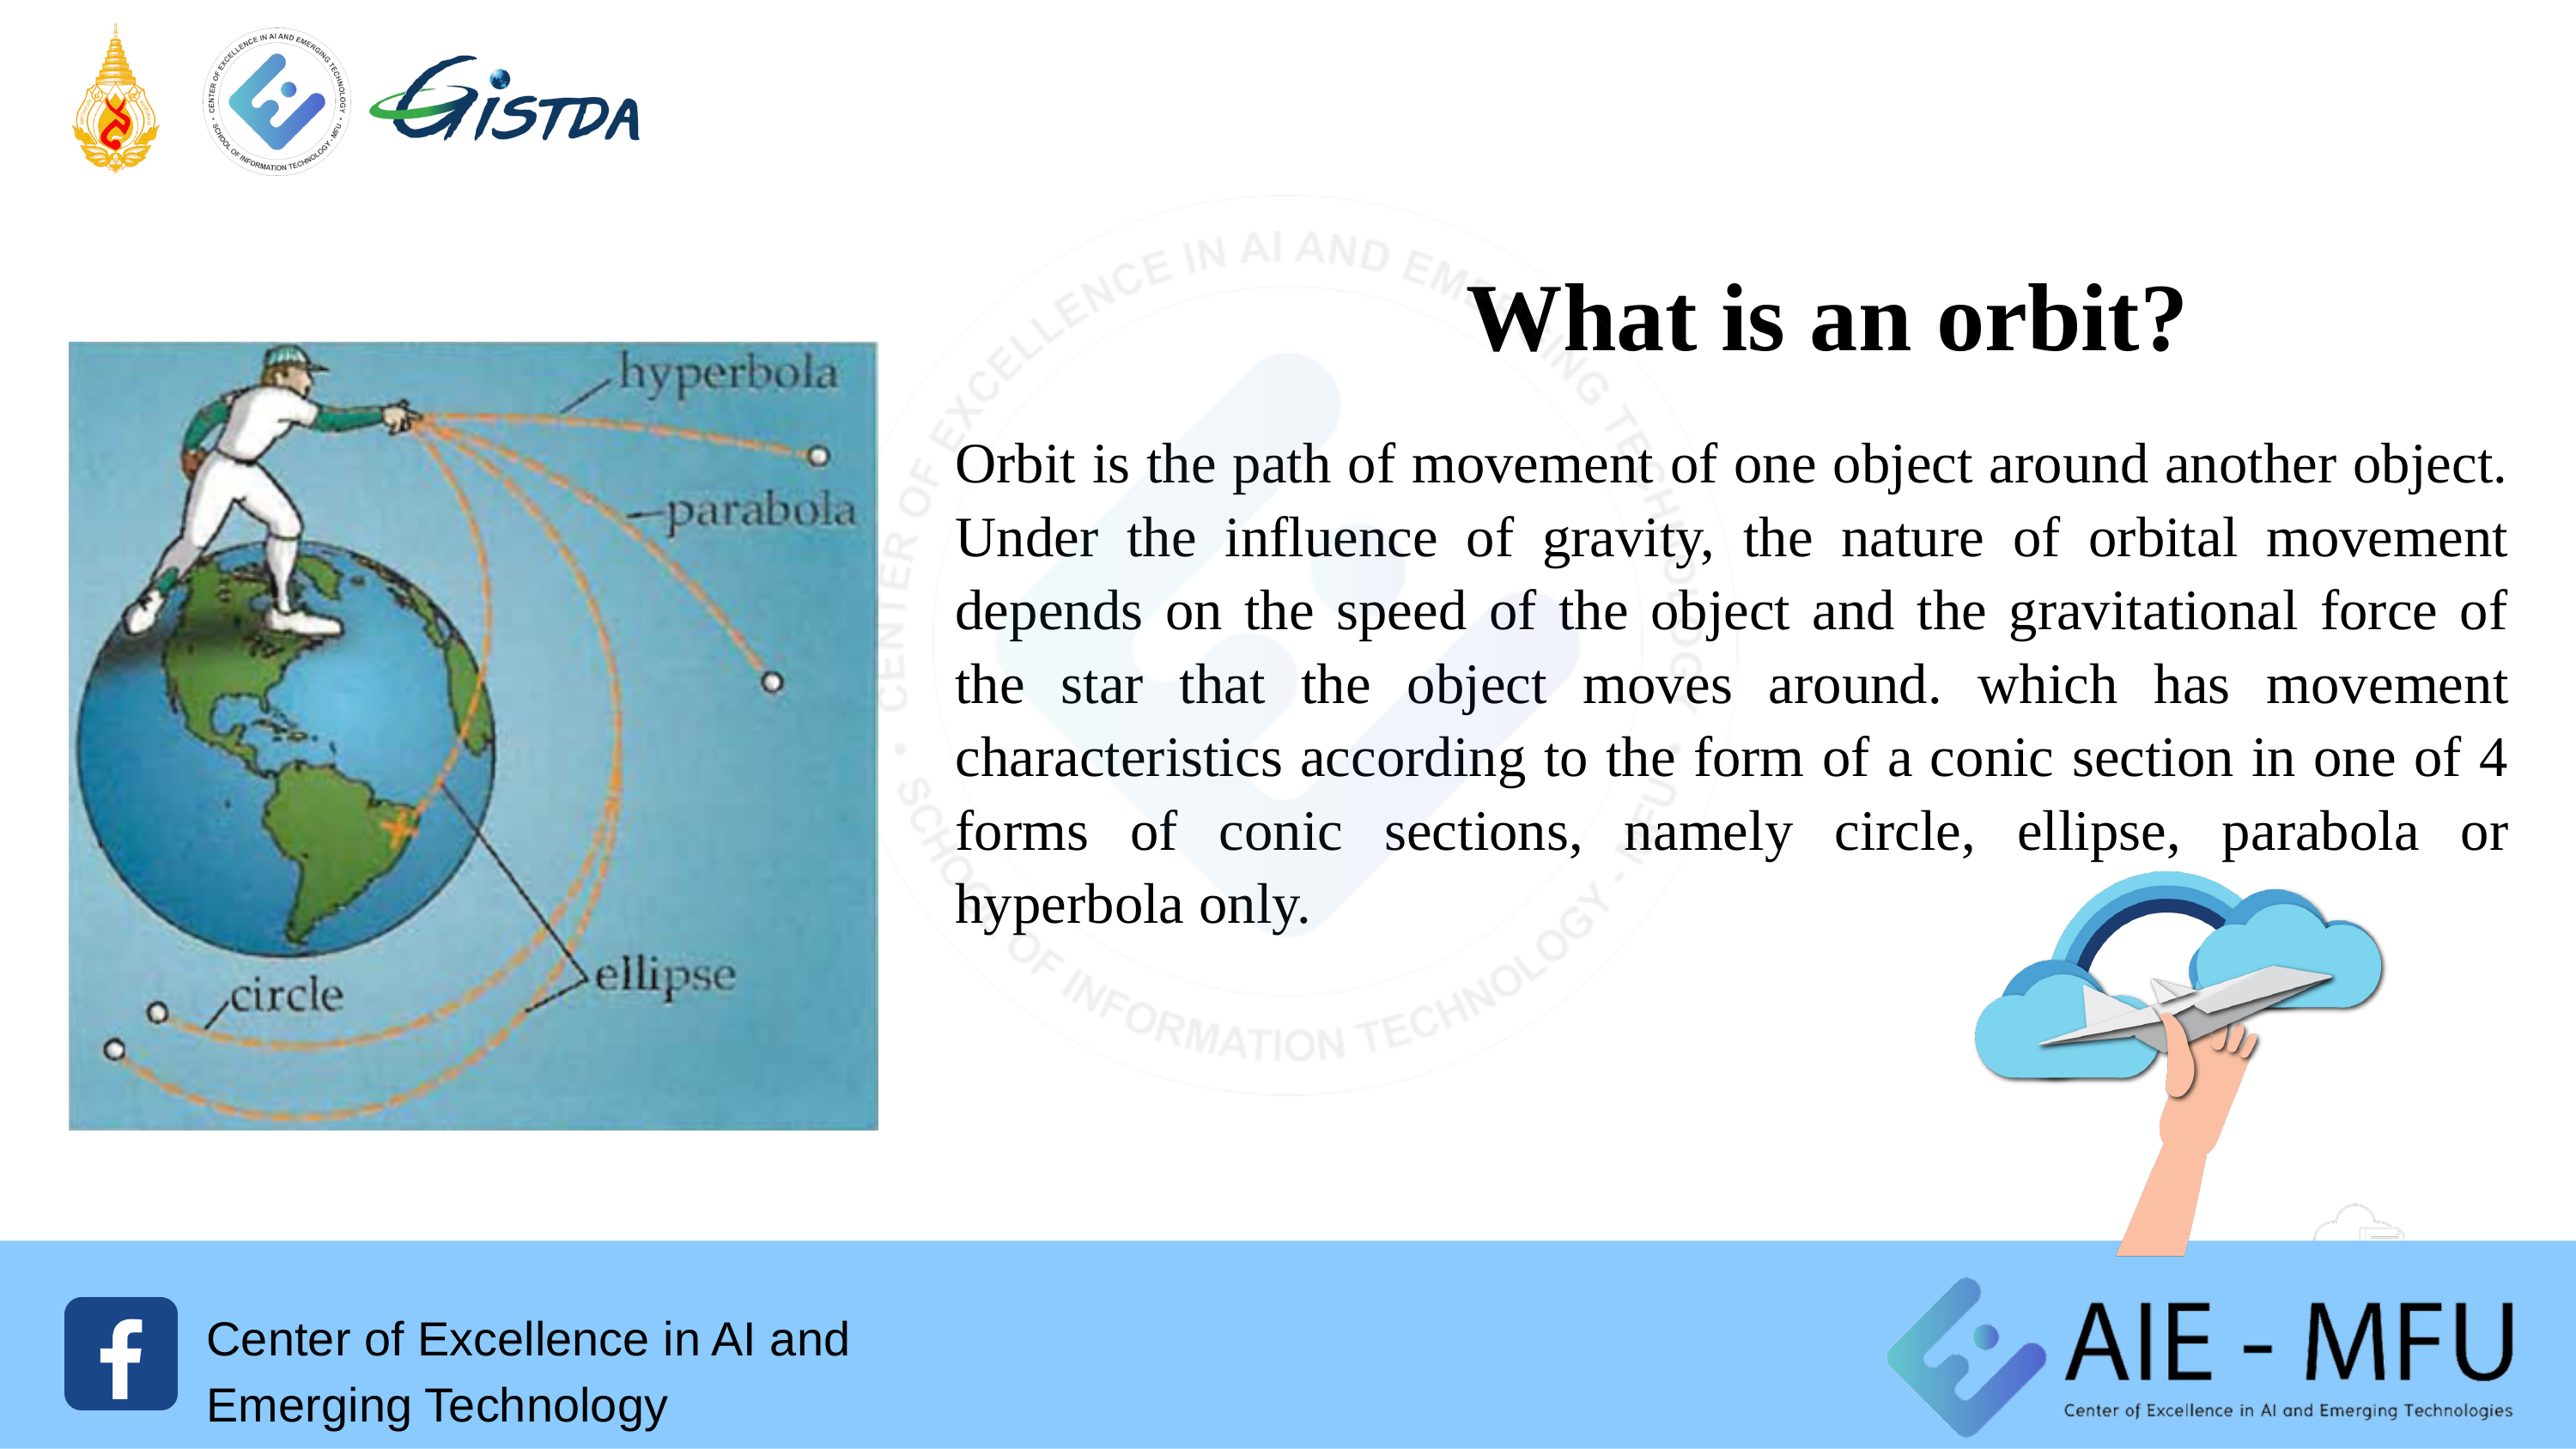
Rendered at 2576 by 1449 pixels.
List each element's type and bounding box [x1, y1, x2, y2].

text_box [955, 230, 2551, 1222]
picture [350, 10, 658, 185]
text_box [39, 20, 345, 176]
picture [69, 195, 1739, 1131]
picture [1962, 824, 2398, 1286]
text_box [0, 1224, 2576, 1449]
